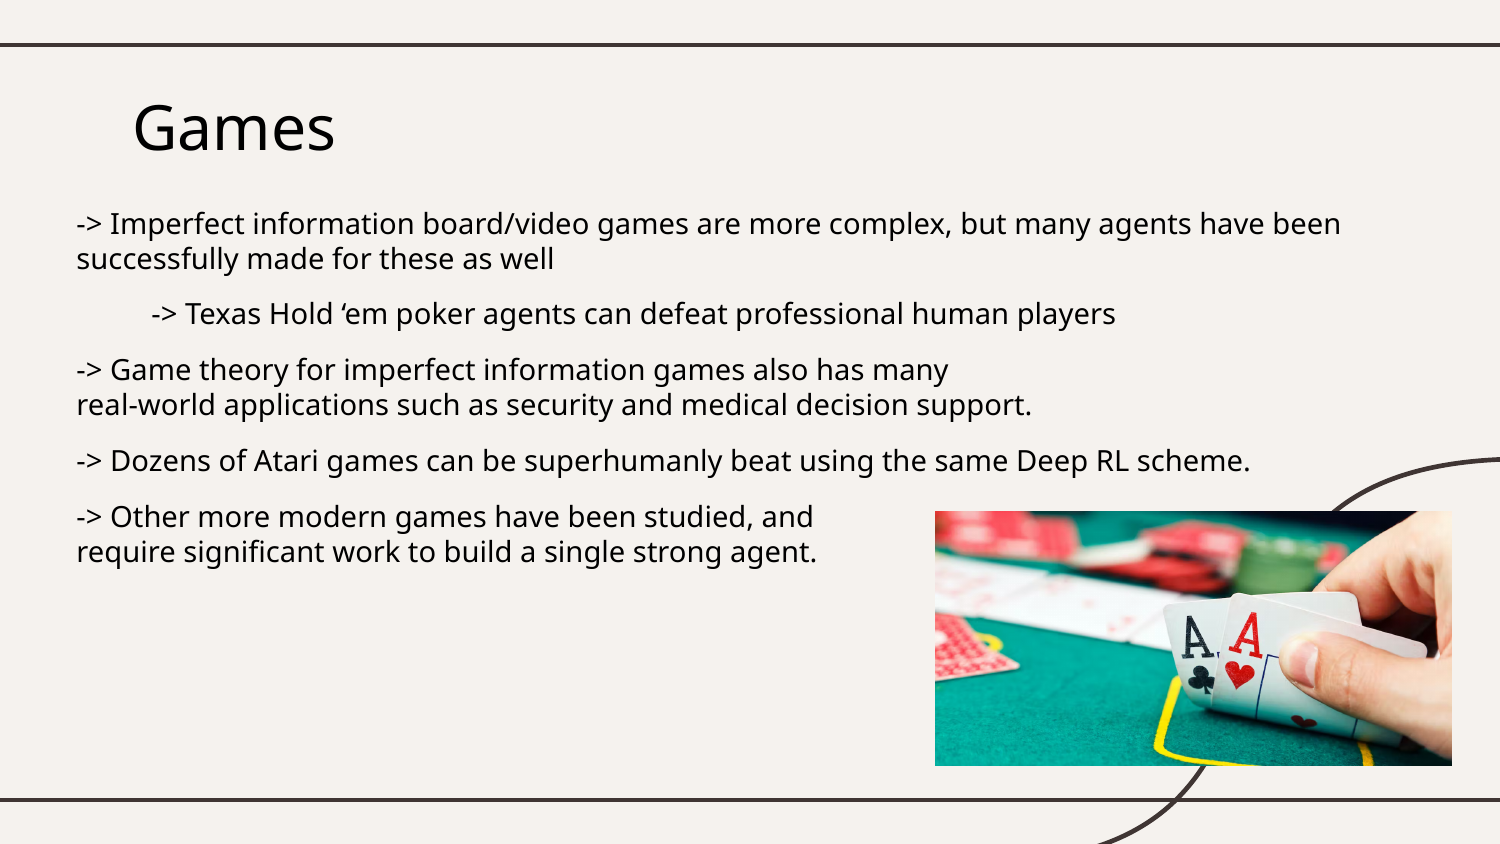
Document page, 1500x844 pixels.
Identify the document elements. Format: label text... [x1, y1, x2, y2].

picture [935, 510, 1452, 766]
title Games [116, 72, 1049, 167]
subtitle -> Imperfect information board/video games are more complex, but many agents have been successfully made for these as well -> Texas Hold ‘em poker agents can defeat professional human players -> Game theory for imperfect information games also has many real-world applications such as security and medical decision support. -> Dozens of Atari games can be superhumanly beat using the same Deep RL scheme. -> Other more modern games have been studied, and require significant work to build a single strong agent. [61, 190, 1500, 731]
